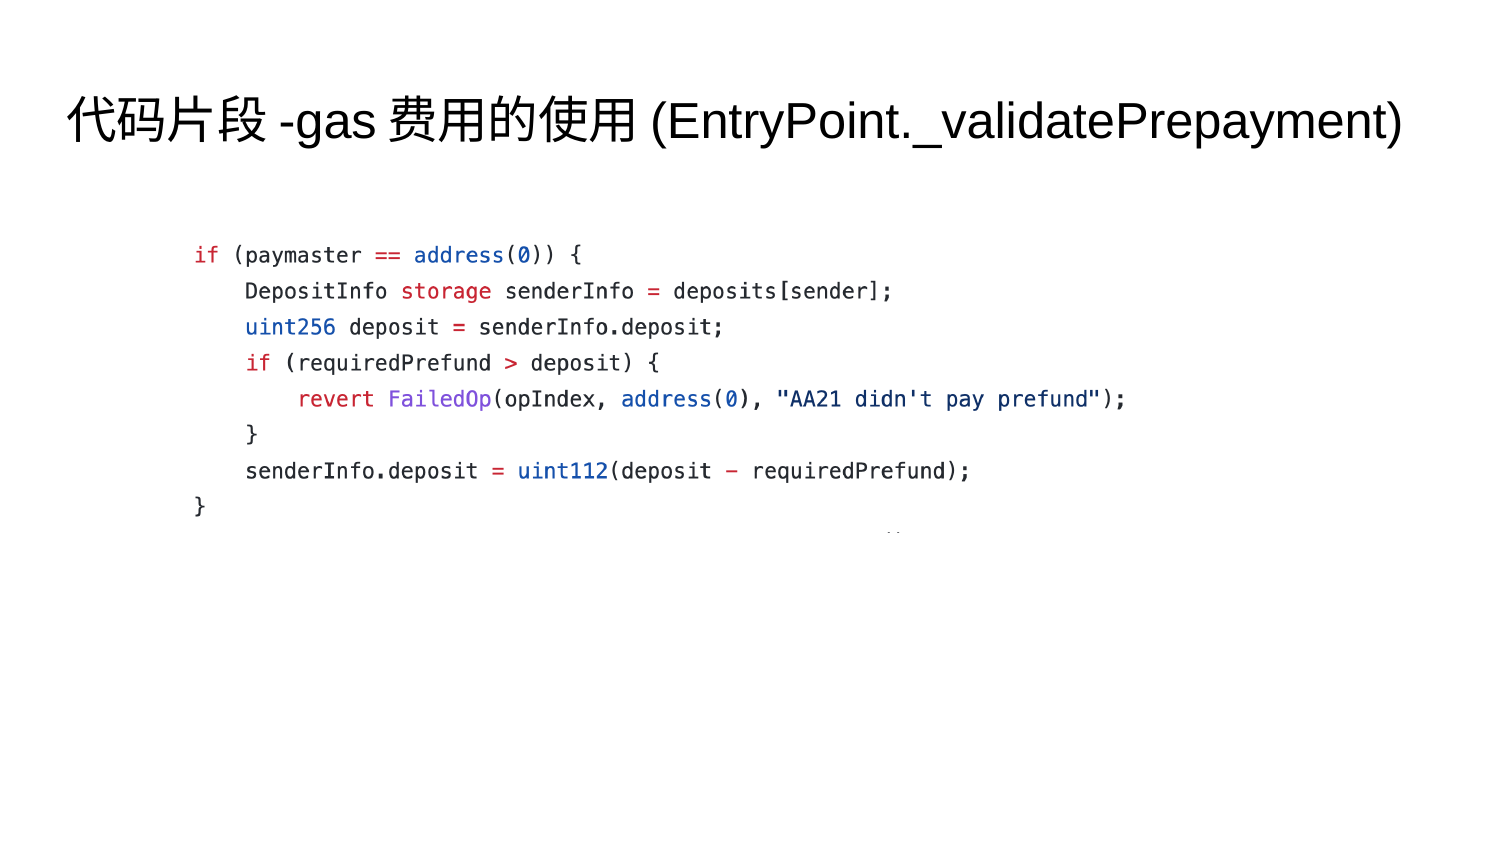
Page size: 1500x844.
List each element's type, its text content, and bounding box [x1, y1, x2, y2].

picture [190, 229, 1180, 533]
title 代码片段-gas费用的使用(EntryPoint._validatePrepayment) [51, 72, 1449, 167]
